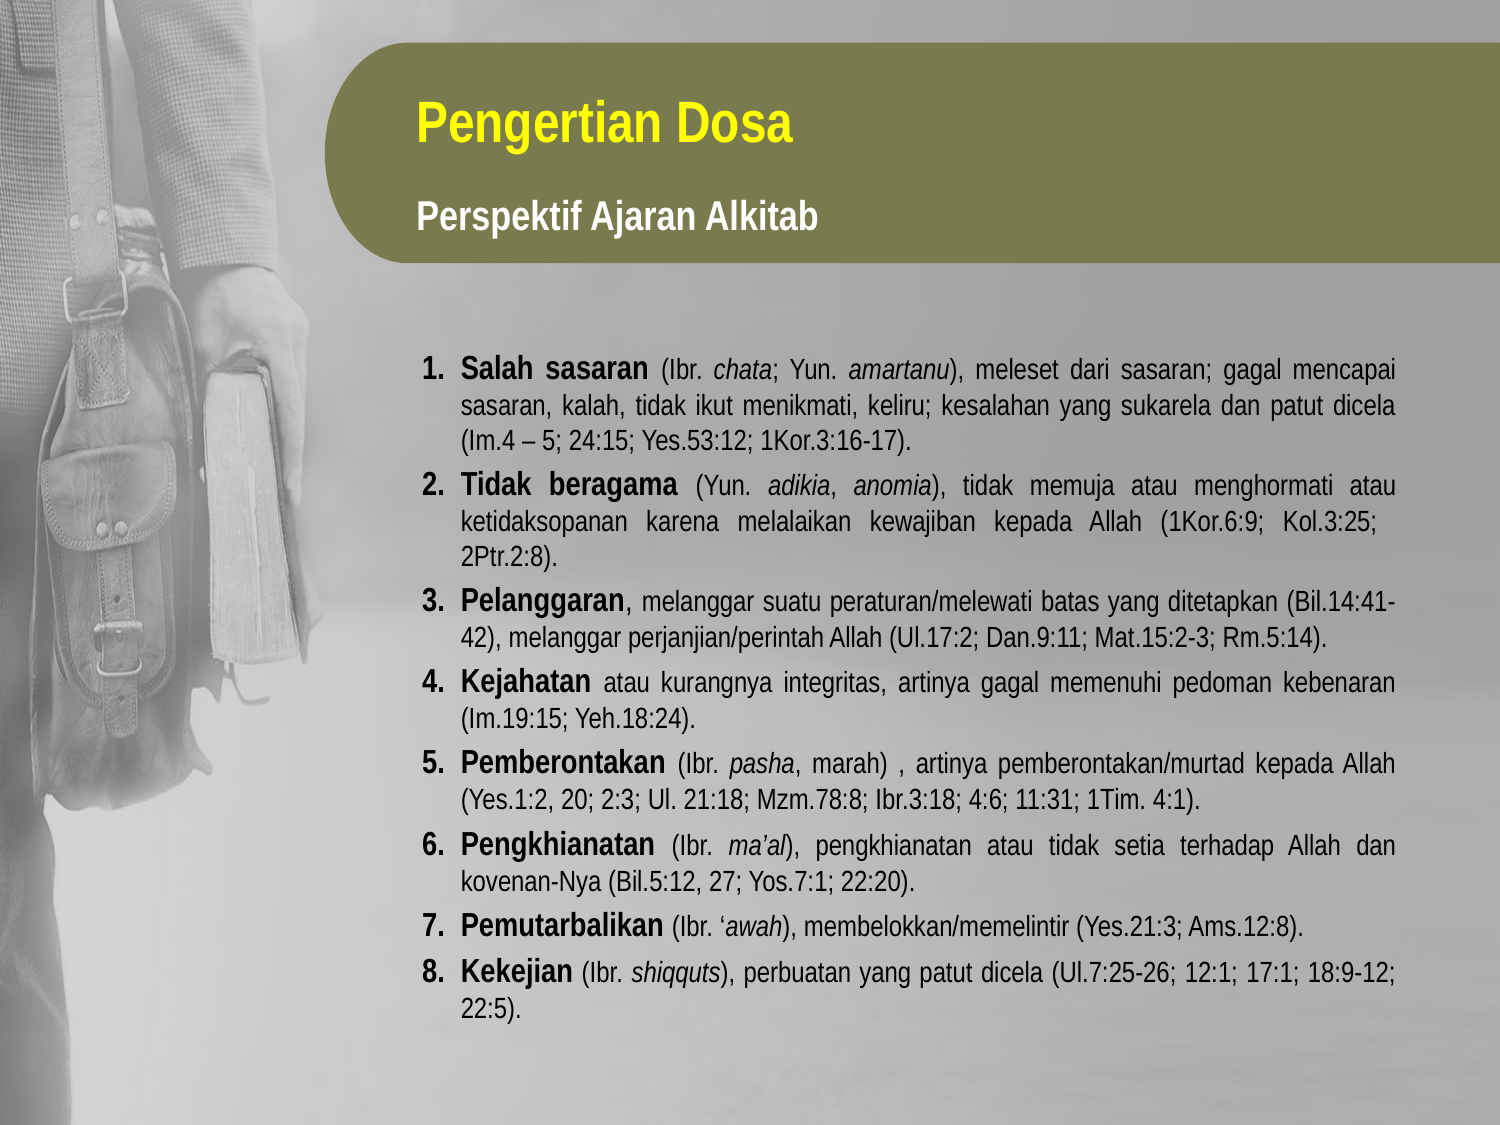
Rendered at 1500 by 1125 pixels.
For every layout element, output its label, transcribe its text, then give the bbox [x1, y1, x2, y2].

text_box Salah sasaran (Ibr. chata; Yun. amartanu), meleset dari sasaran; gagal mencapai sasaran, kalah, tidak ikut menikmati, keliru; kesalahan yang sukarela dan patut dicela (Im.4 – 5; 24:15; Yes.53:12; 1Kor.3:16-17). Tidak beragama (Yun. adikia, anomia), tidak memuja atau menghormati atau ketidaksopanan karena melalaikan kewajiban kepada Allah (1Kor.6:9; Kol.3:25; 2Ptr.2:8). Pelanggaran, melanggar suatu peraturan/melewati batas yang ditetapkan (Bil.14:41-42), melanggar perjanjian/perintah Allah (Ul.17:2; Dan.9:11; Mat.15:2-3; Rm.5:14). Kejahatan atau kurangnya integritas, artinya gagal memenuhi pedoman kebenaran (Im.19:15; Yeh.18:24). Pemberontakan (Ibr. pasha, marah) , artinya pemberontakan/murtad kepada Allah (Yes.1:2, 20; 2:3; Ul. 21:18; Mzm.78:8; Ibr.3:18; 4:6; 11:31; 1Tim. 4:1). Pengkhianatan (Ibr. ma’al), pengkhianatan atau tidak setia terhadap Allah dan kovenan-Nya (Bil.5:12, 27; Yos.7:1; 22:20). Pemutarbalikan (Ibr. ‘awah), membelokkan/memelintir (Yes.21:3; Ams.12:8). Kekejian (Ibr. shiqquts), perbuatan yang patut dicela (Ul.7:25-26; 12:1; 17:1; 18:9-12; 22:5). [407, 338, 1412, 1032]
list Perspektif Ajaran Alkitab [401, 182, 1500, 246]
list Pengertian Dosa [401, 56, 1500, 182]
